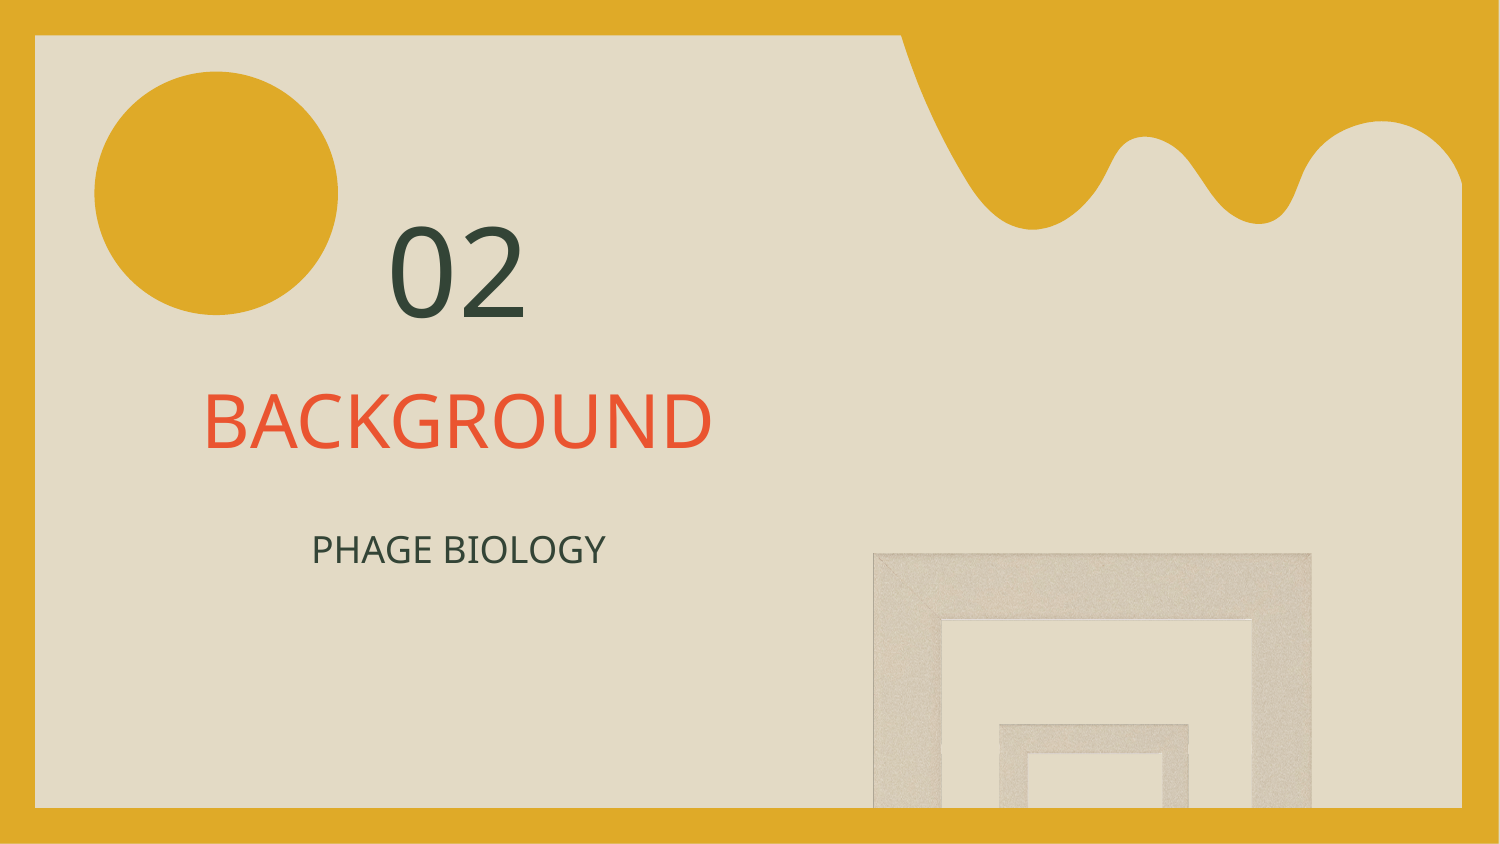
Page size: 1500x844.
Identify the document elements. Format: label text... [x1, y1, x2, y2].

title 02 [116, 219, 800, 358]
title BACKGROUND [116, 359, 800, 498]
picture [855, 553, 1312, 808]
subtitle PHAGE BIOLOGY [116, 513, 800, 631]
text_box [896, 6, 1479, 230]
text_box [94, 71, 338, 316]
